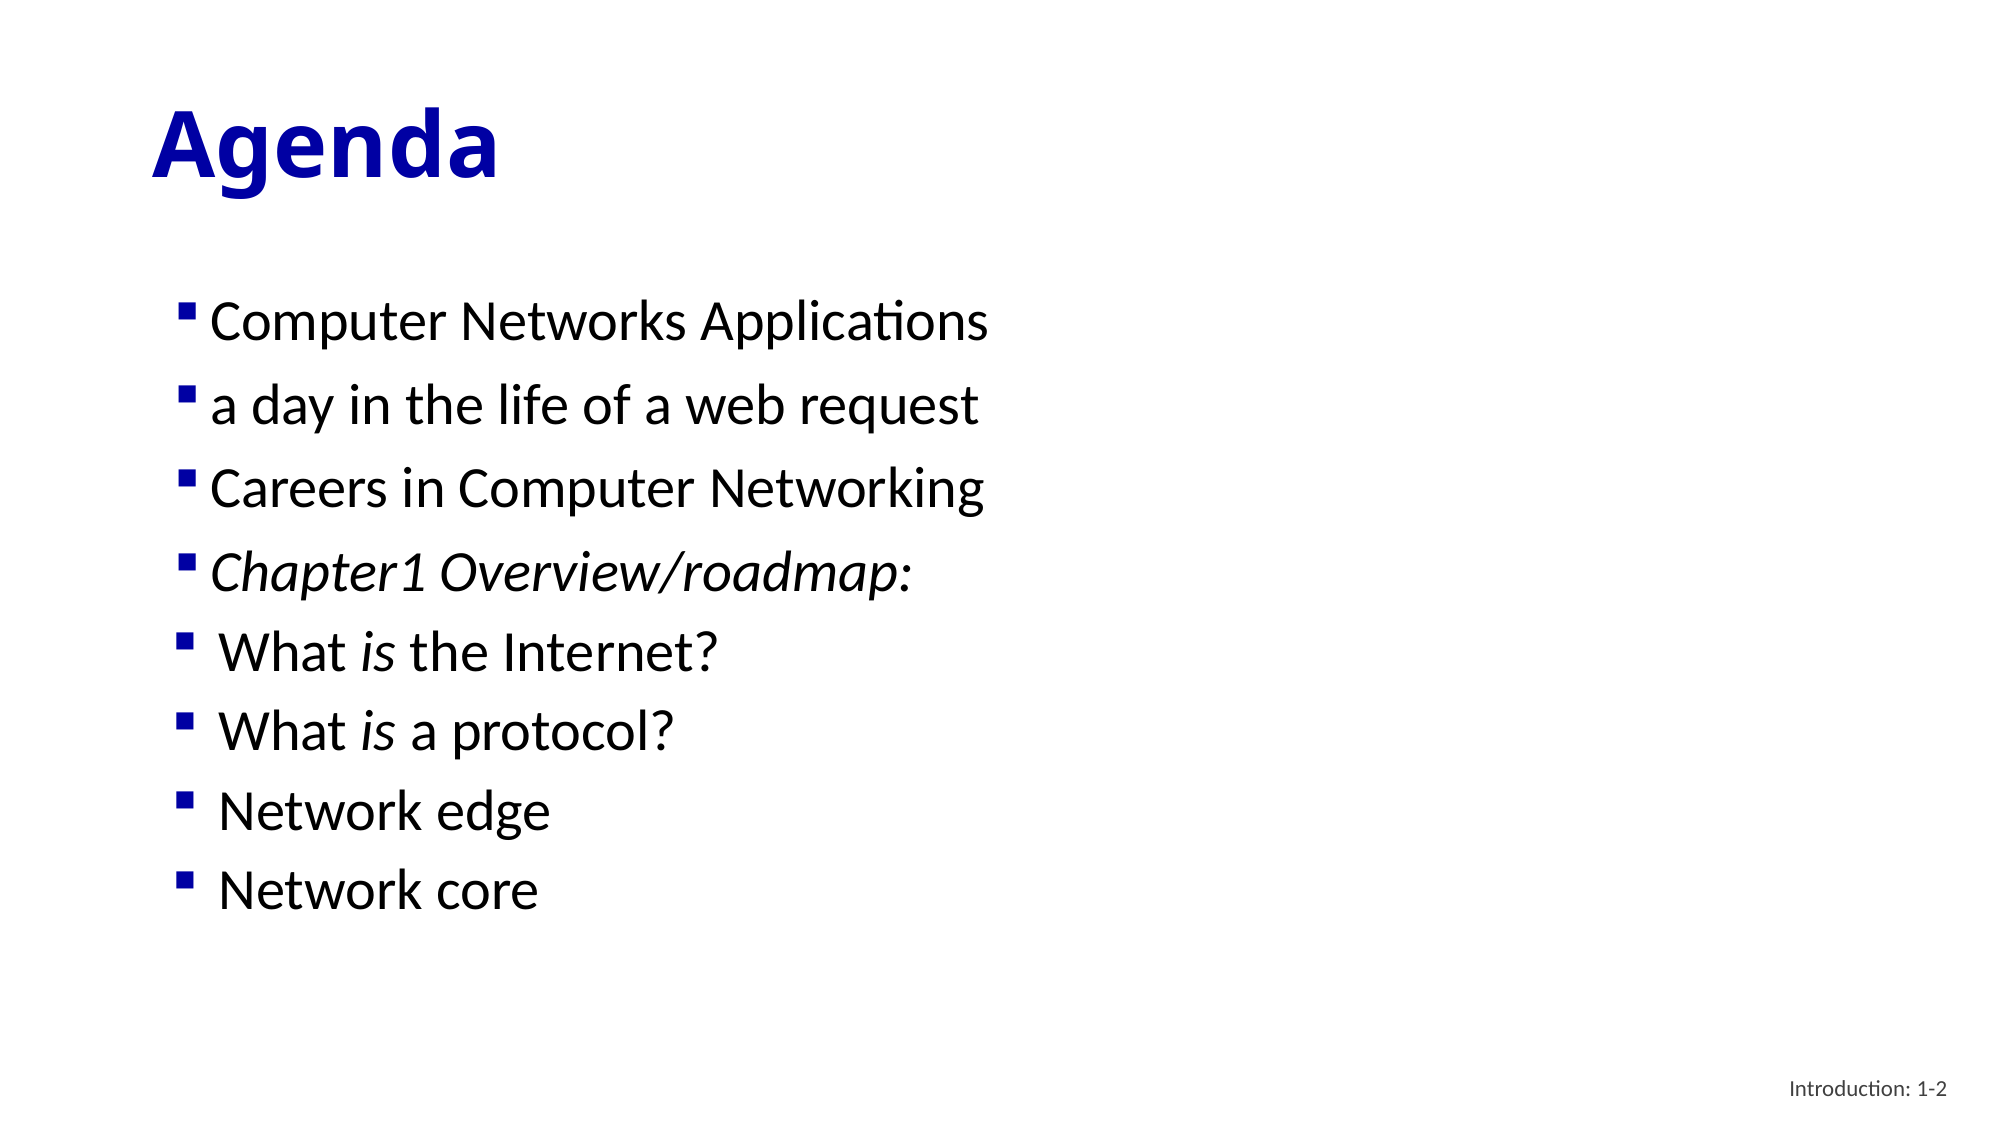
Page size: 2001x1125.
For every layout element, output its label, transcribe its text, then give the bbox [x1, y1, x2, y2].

list Computer Networks Applications a day in the life of a web request Careers in Computer Networking Chapter1 Overview/roadmap: What is the Internet? What is a protocol? Network edge Network core [137, 282, 1863, 997]
slide_number Introduction: 1-2 [1512, 1056, 1963, 1117]
title Agenda [137, 74, 1863, 221]
